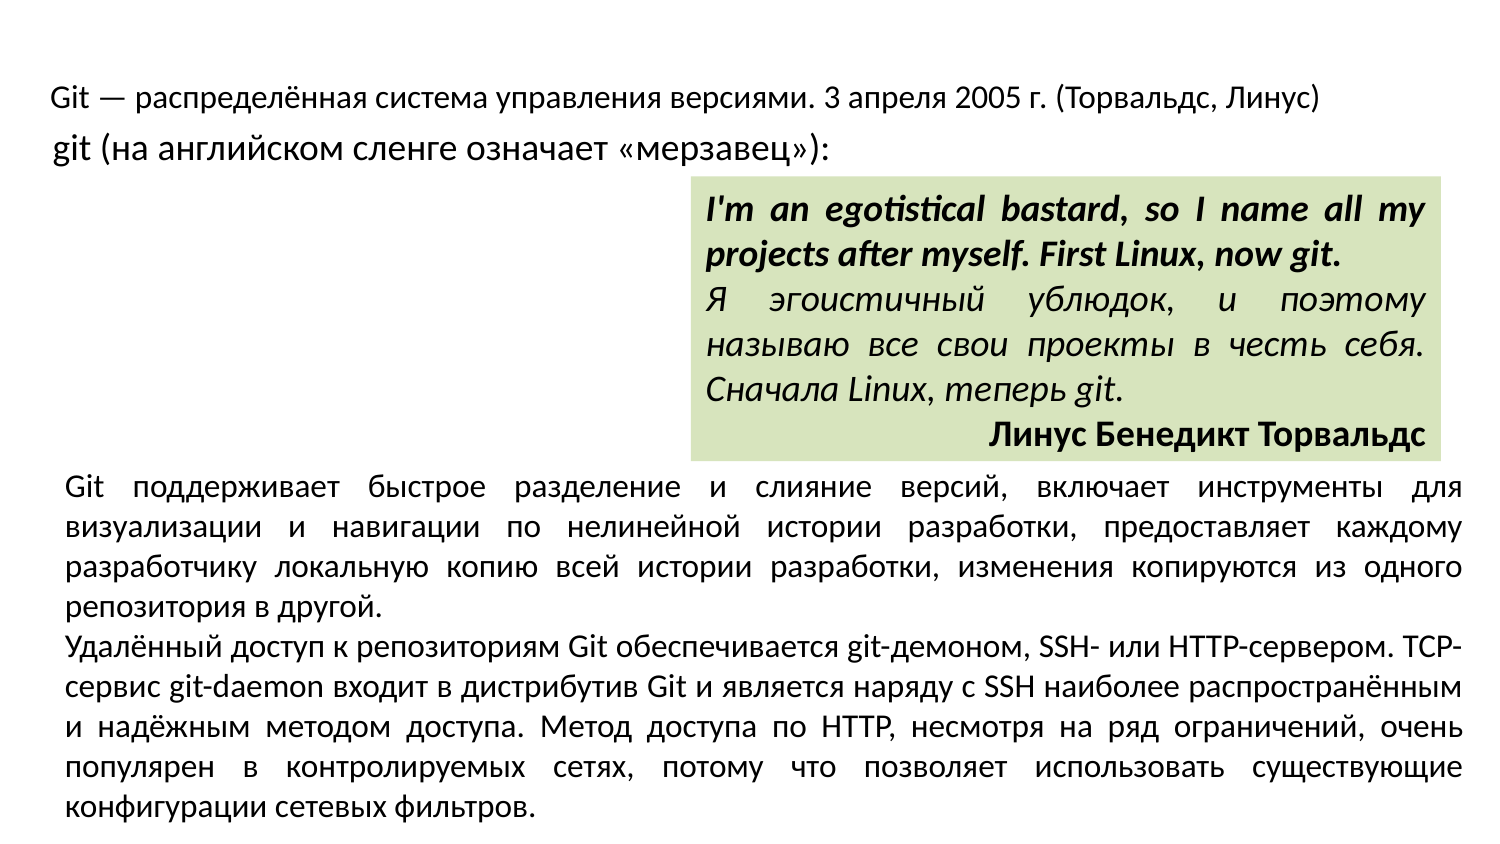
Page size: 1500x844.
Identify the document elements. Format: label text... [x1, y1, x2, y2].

text_box Git — распределённая система управления версиями. 3 апреля 2005 г. (Торвальдс, Линус) [35, 67, 1441, 123]
text_box Git поддерживает быстрое разделение и слияние версий, включает инструменты для визуализации и навигации по нелинейной истории разработки, предоставляет каждому разработчику локальную копию всей истории разработки, изменения копируются из одного репозитория в другой. Удалённый доступ к репозиториям Git обеспечивается git-демоном, SSH- или HTTP-сервером. TCP-сервис git-daemon входит в дистрибутив Git и является наряду с SSH наиболее распространённым и надёжным методом доступа. Метод доступа по HTTP, несмотря на ряд ограничений, очень популярен в контролируемых сетях, потому что позволяет использовать существующие конфигурации сетевых фильтров. [50, 457, 1480, 832]
text_box git (на английском сленге означает «мерзавец»): [29, 115, 857, 176]
text_box I'm an egotistical bastard, so I name all my projects after myself. First Linux, now git. Я эгоистичный ублюдок, и поэтому называю все свои проекты в честь себя. Сначала Linux, теперь git. Линус Бенедикт Торвальдс [690, 176, 1441, 457]
